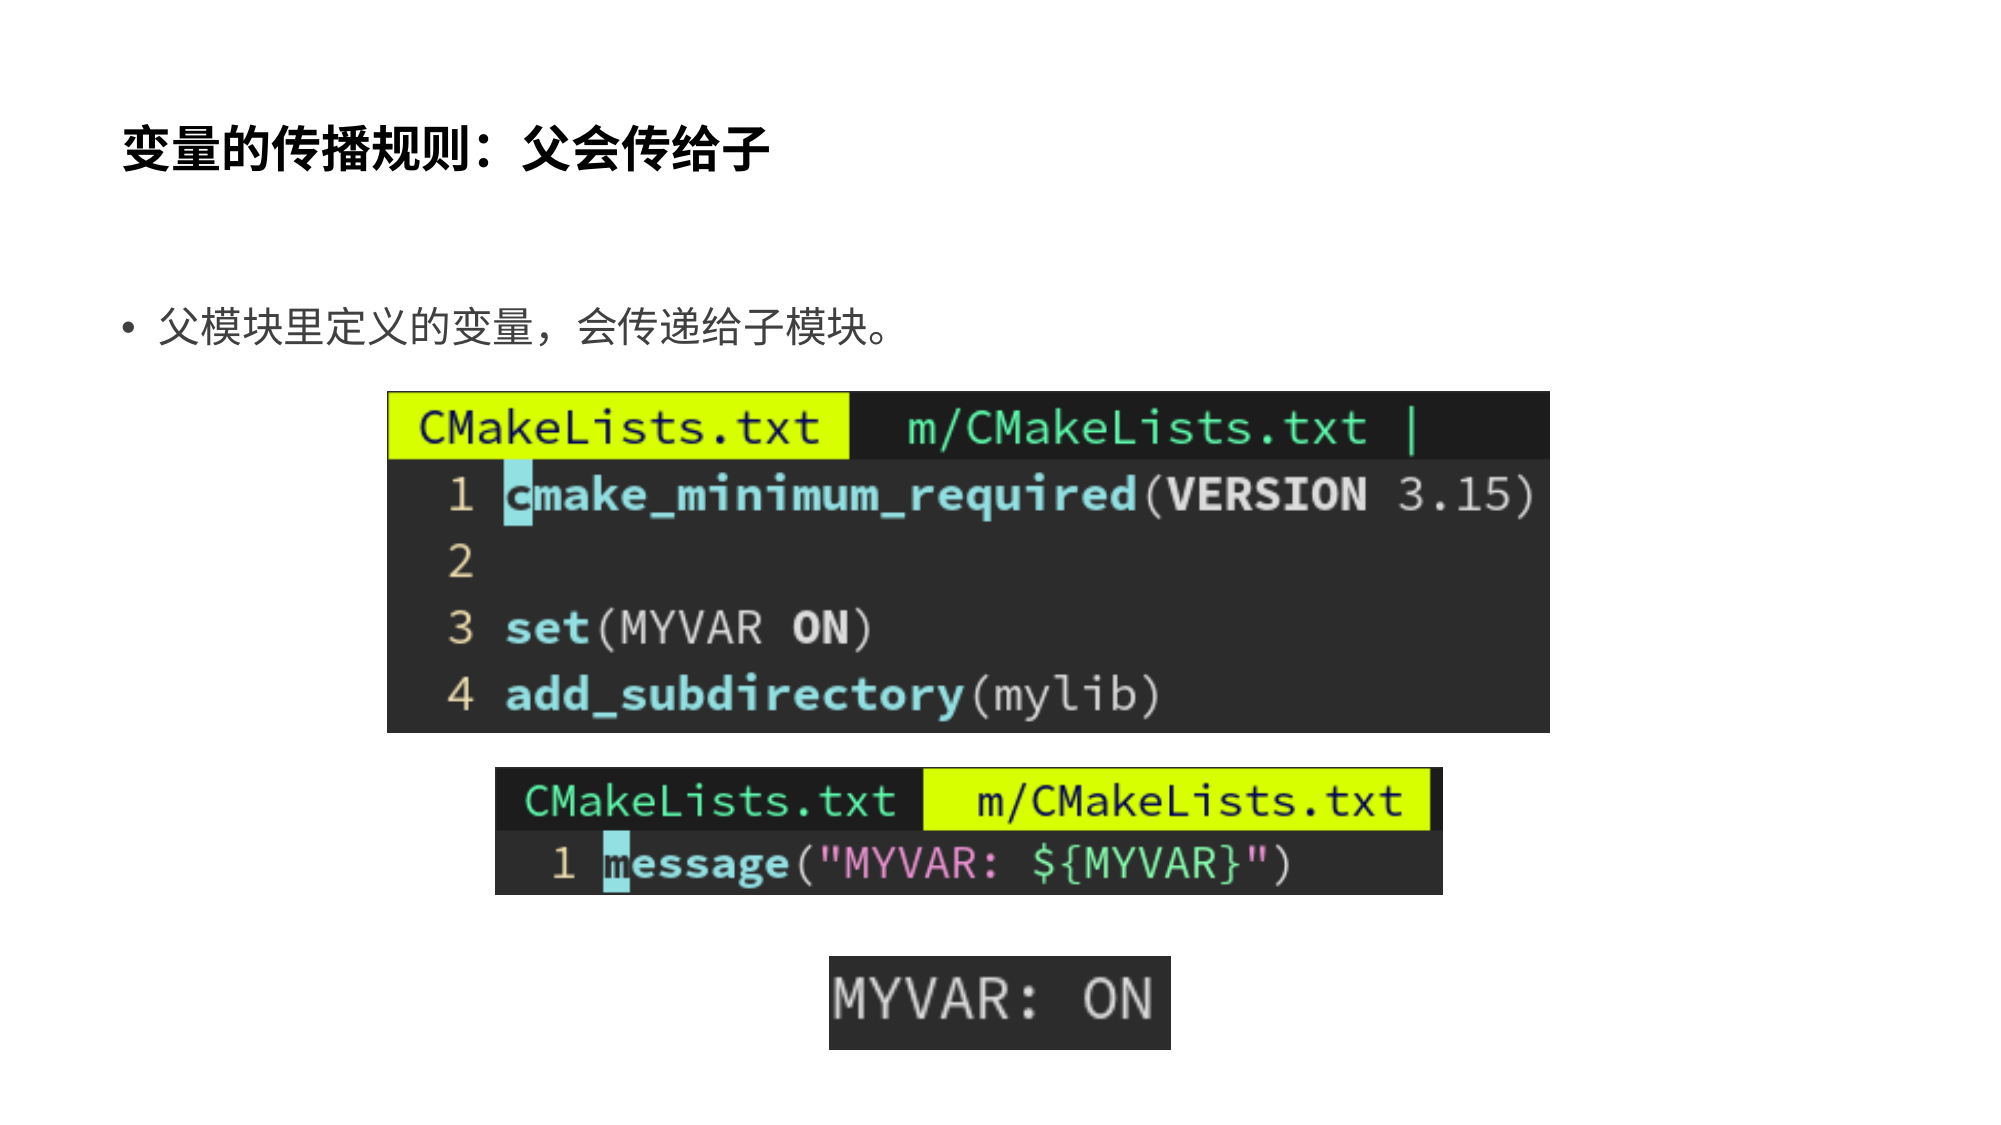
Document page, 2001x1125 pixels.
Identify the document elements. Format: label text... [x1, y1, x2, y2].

picture [829, 956, 1171, 1050]
picture [387, 391, 1550, 734]
picture [495, 767, 1443, 895]
list 父模块里定义的变量，会传递给子模块。 [106, 299, 1832, 1014]
title 变量的传播规则：父会传给子 [106, 42, 1832, 260]
